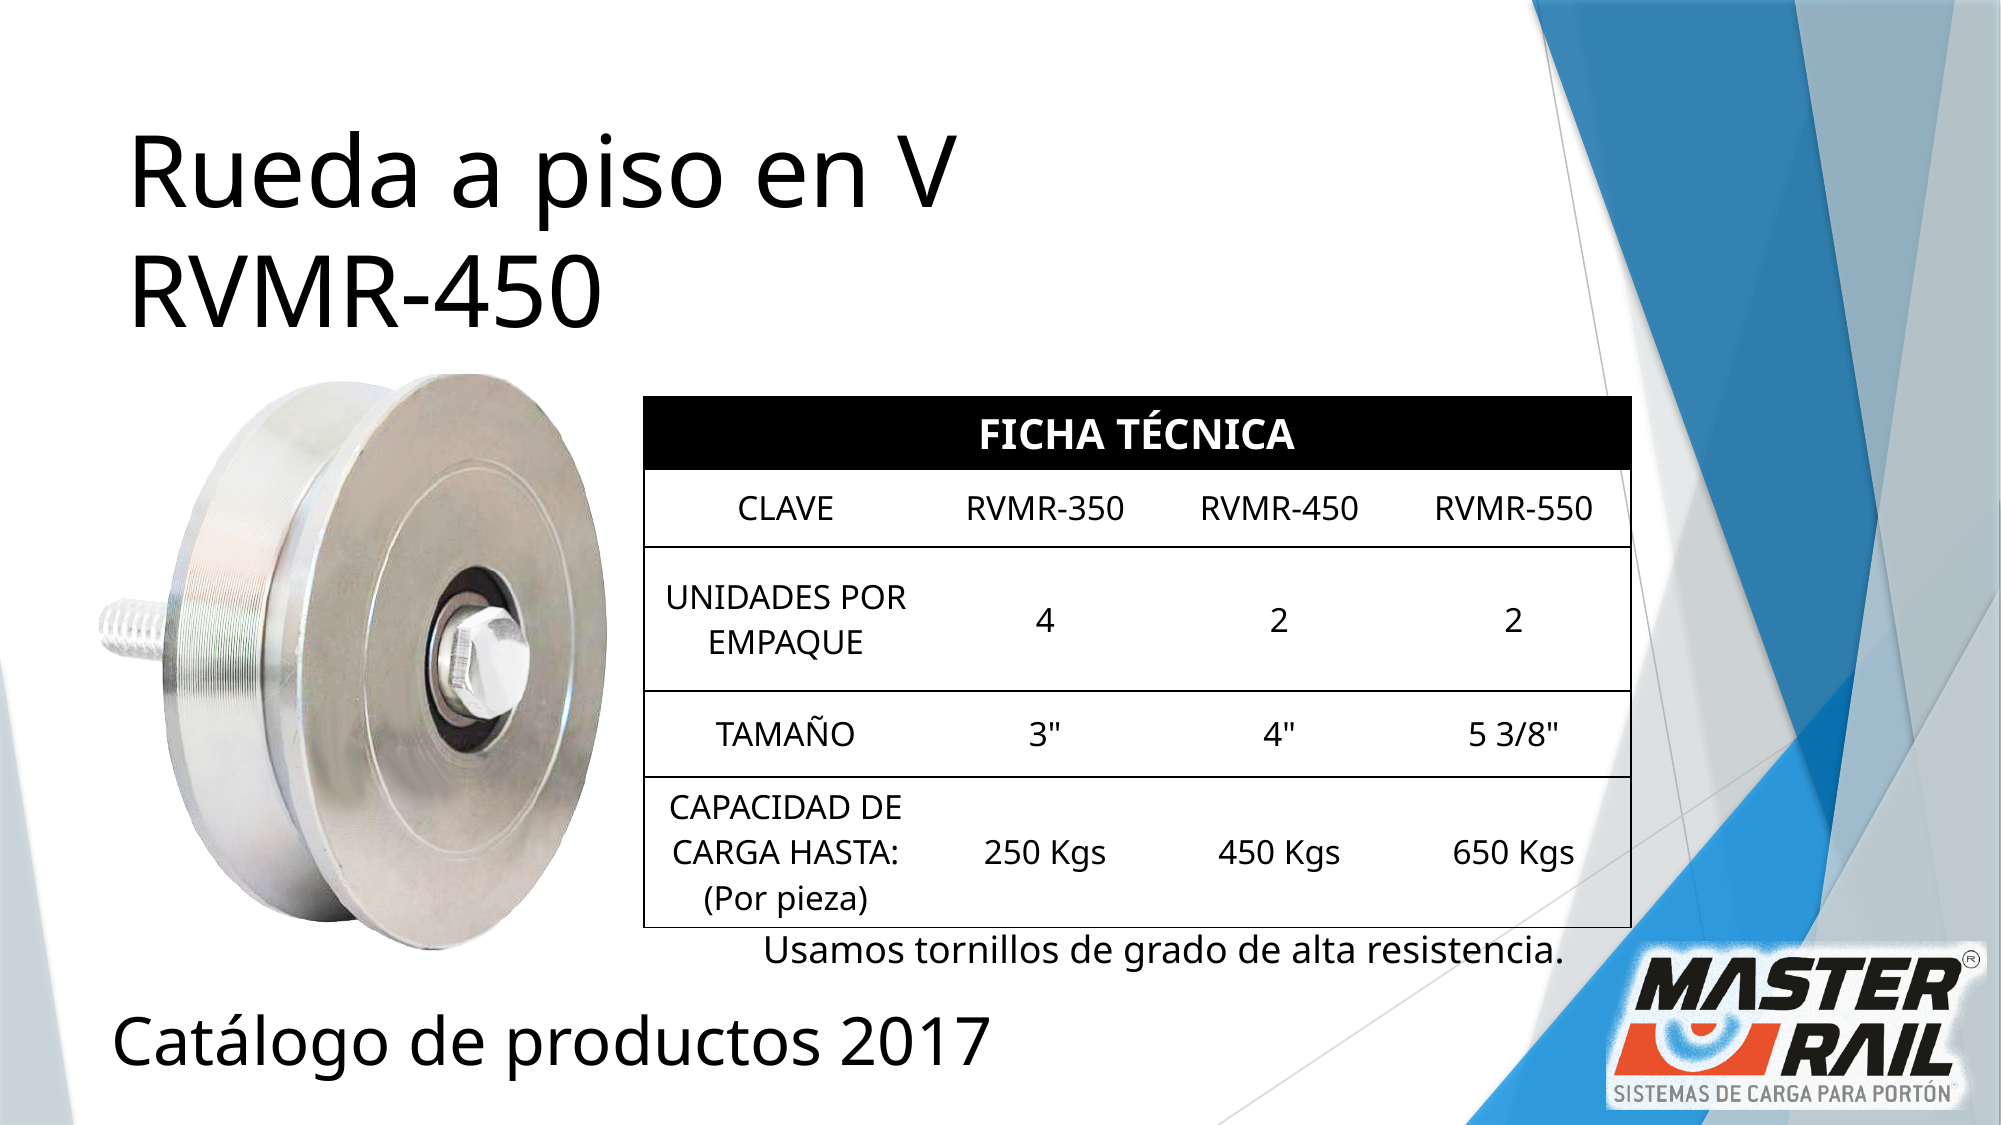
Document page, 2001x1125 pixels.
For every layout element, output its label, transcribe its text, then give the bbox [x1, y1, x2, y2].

table_cell 5 3/8" [1397, 692, 1630, 776]
picture [1606, 941, 1987, 1110]
table_cell 4 [928, 548, 1162, 690]
table_cell TAMAÑO [645, 692, 928, 776]
title Rueda a piso en V RVMR-450 [111, 99, 1522, 317]
table_header FICHA TÉCNICA [645, 398, 1630, 468]
text_box Usamos tornillos de grado de alta resistencia. [709, 918, 1619, 979]
table_cell 4" [1162, 692, 1397, 776]
table_cell 450 Kgs [1162, 778, 1397, 918]
table_cell UNIDADES POR EMPAQUE [645, 548, 928, 690]
table_cell 250 Kgs [928, 778, 1162, 918]
table_cell 2 [1397, 548, 1630, 690]
table_cell RVMR-450 [1162, 470, 1397, 546]
table_cell 650 Kgs [1397, 778, 1630, 927]
table_cell 2 [1162, 548, 1397, 690]
table_cell CAPACIDAD DE CARGA HASTA: (Por pieza) [645, 778, 928, 927]
table_cell CLAVE [645, 470, 928, 546]
picture [68, 355, 635, 979]
table_cell RVMR-550 [1397, 470, 1630, 546]
table_cell 3" [928, 692, 1162, 776]
table_cell RVMR-350 [928, 470, 1162, 546]
